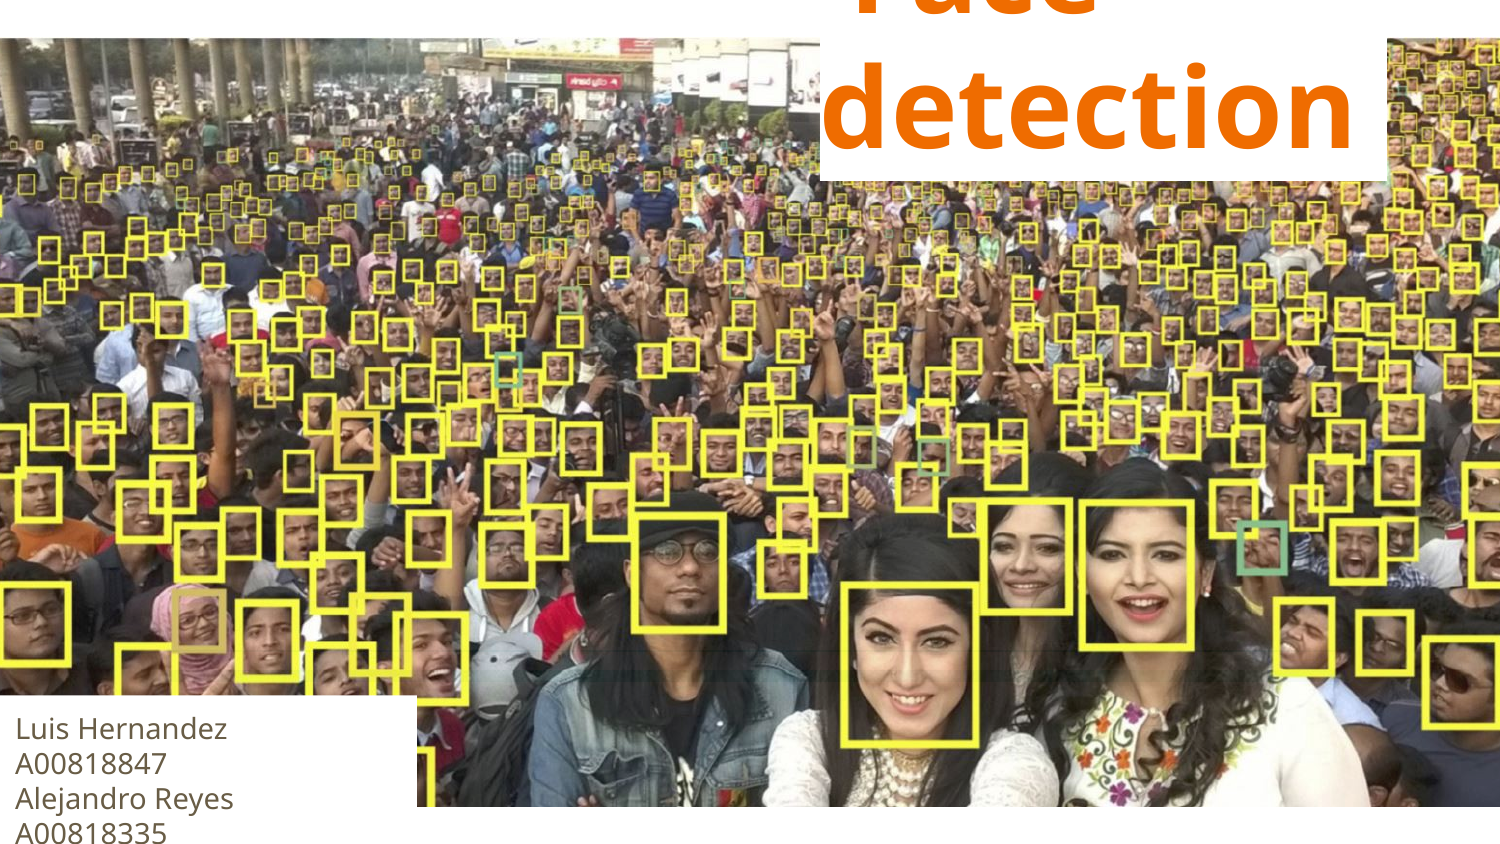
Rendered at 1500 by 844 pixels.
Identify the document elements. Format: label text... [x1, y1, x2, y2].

subtitle Luis Hernandez A00818847 Alejandro Reyes A00818335 Marco Sánchez A00818512 [0, 818, 417, 844]
picture [0, 36, 1500, 807]
